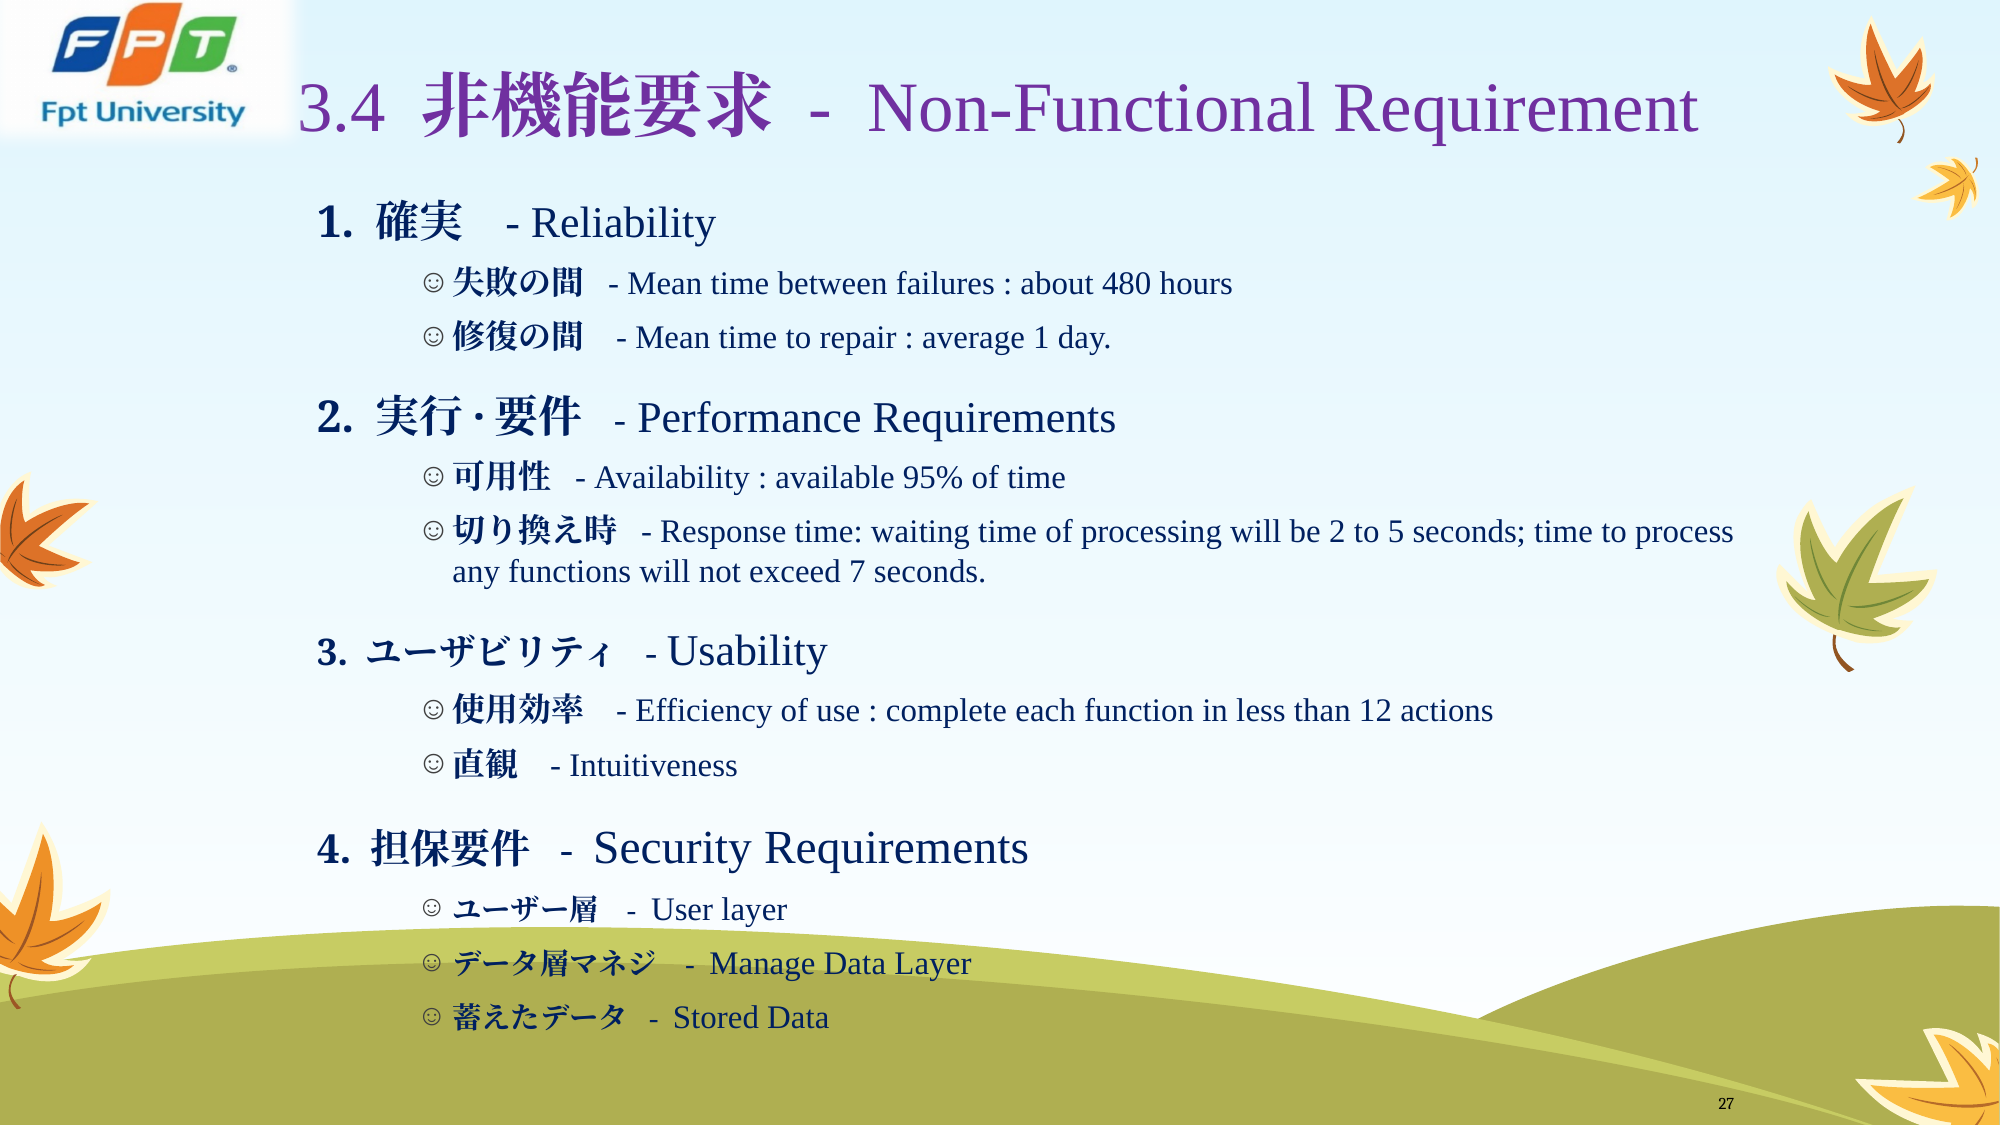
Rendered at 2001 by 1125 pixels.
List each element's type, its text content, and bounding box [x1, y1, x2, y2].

picture [0, 0, 312, 155]
list 1. 確実 - Reliability 失敗の間 - Mean time between failures : about 480 hours 修復の間 - Mean time to repair : average 1 day. 2. 実行·要件 - Performance Requirements 可用性 - Availability : available 95% of time 切り換え時 - Response time: waiting time of processing will be 2 to 5 seconds; time to process any functions will not exceed 7 seconds. 3. ユーザビリティ - Usability 使用効率 - Efficiency of use : complete each function in less than 12 actions 直観 - Intuitiveness 4. 担保要件 - Security Requirements ユーザー層 - User layer データ層マネジ - Manage Data Layer 蓄えたデータ - Stored Data [294, 186, 1794, 1053]
slide_number 27 [1644, 1083, 1750, 1122]
title 3.4 非機能要求 - Non-Functional Requirement [312, 12, 1749, 155]
